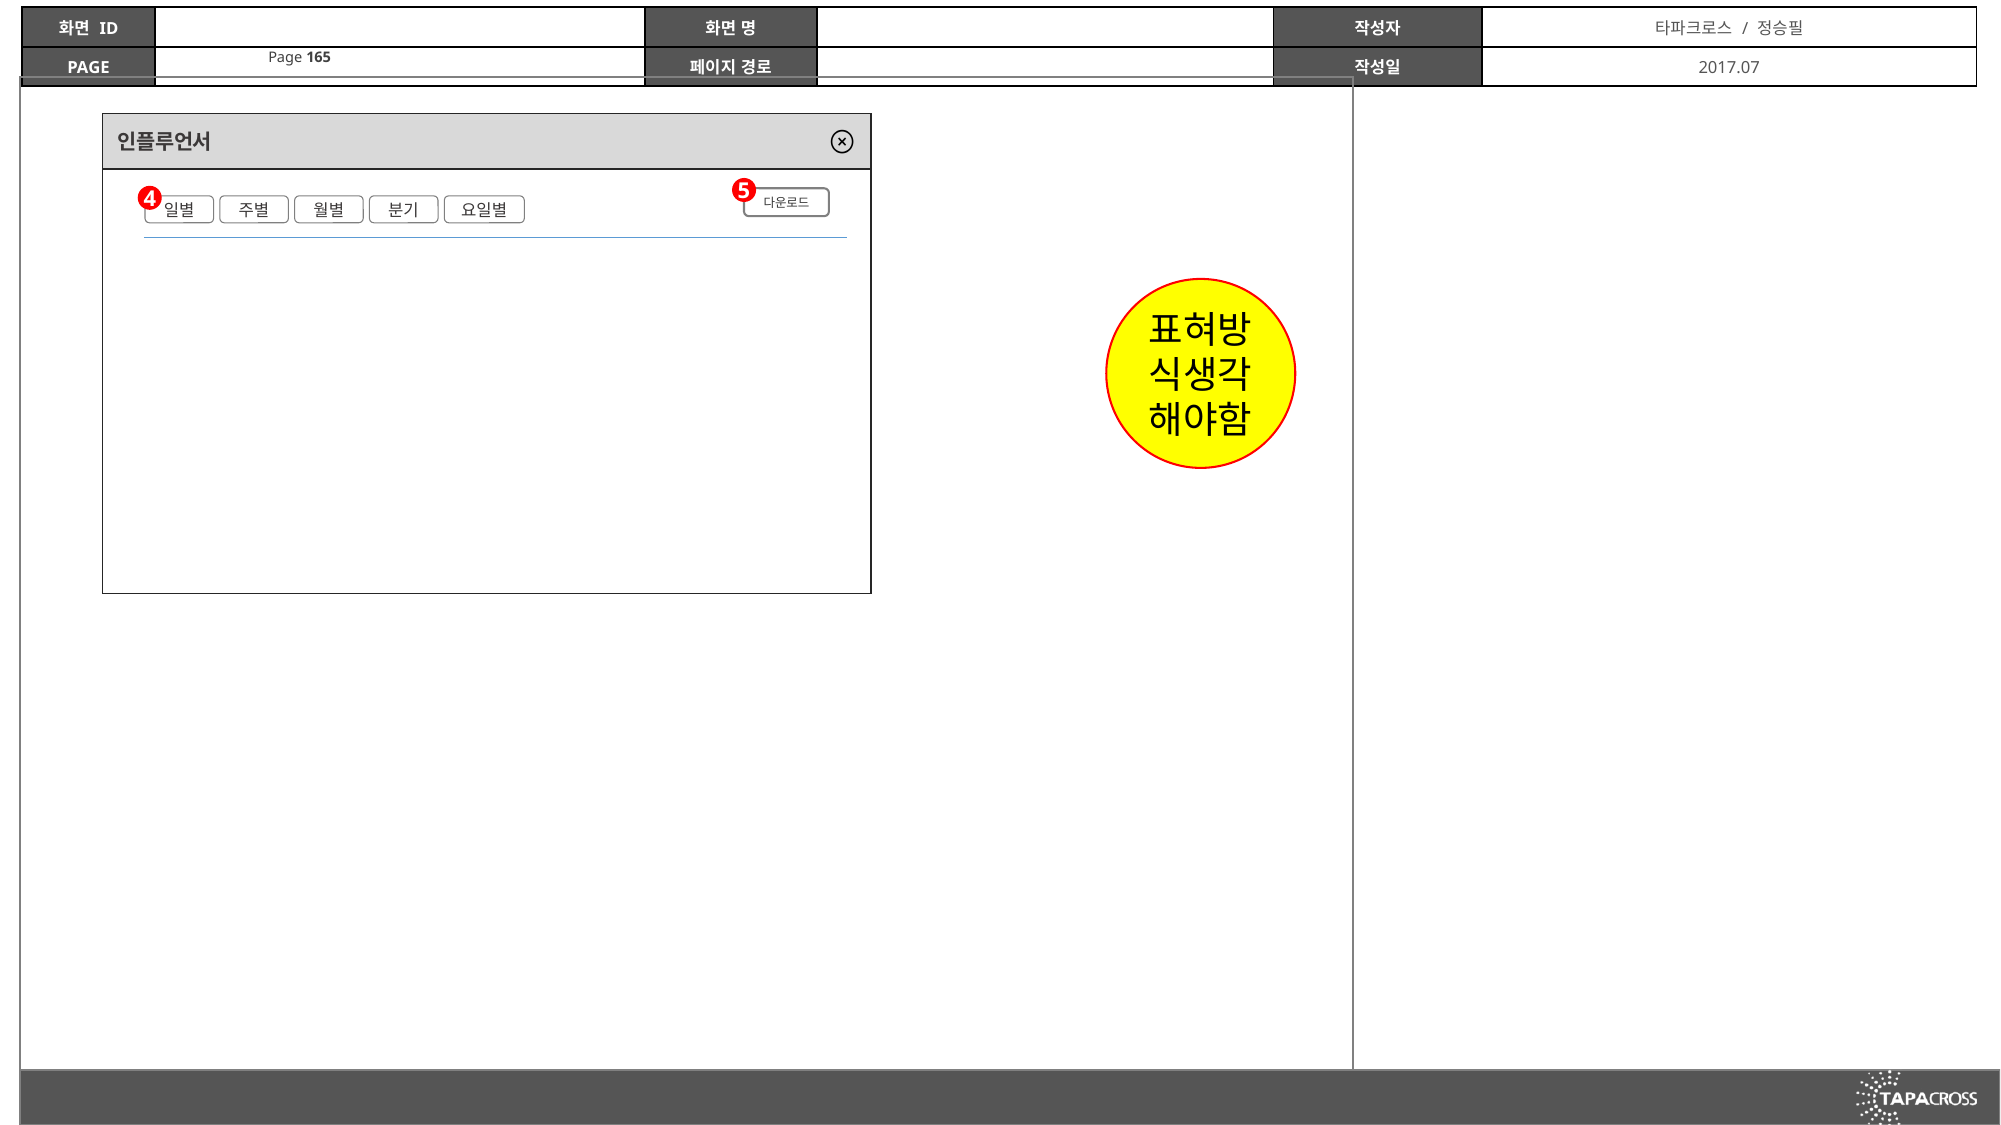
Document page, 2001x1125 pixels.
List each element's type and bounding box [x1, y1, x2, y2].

picture [1855, 1064, 1977, 1125]
text_box [102, 113, 871, 594]
text_box [1105, 277, 1297, 469]
